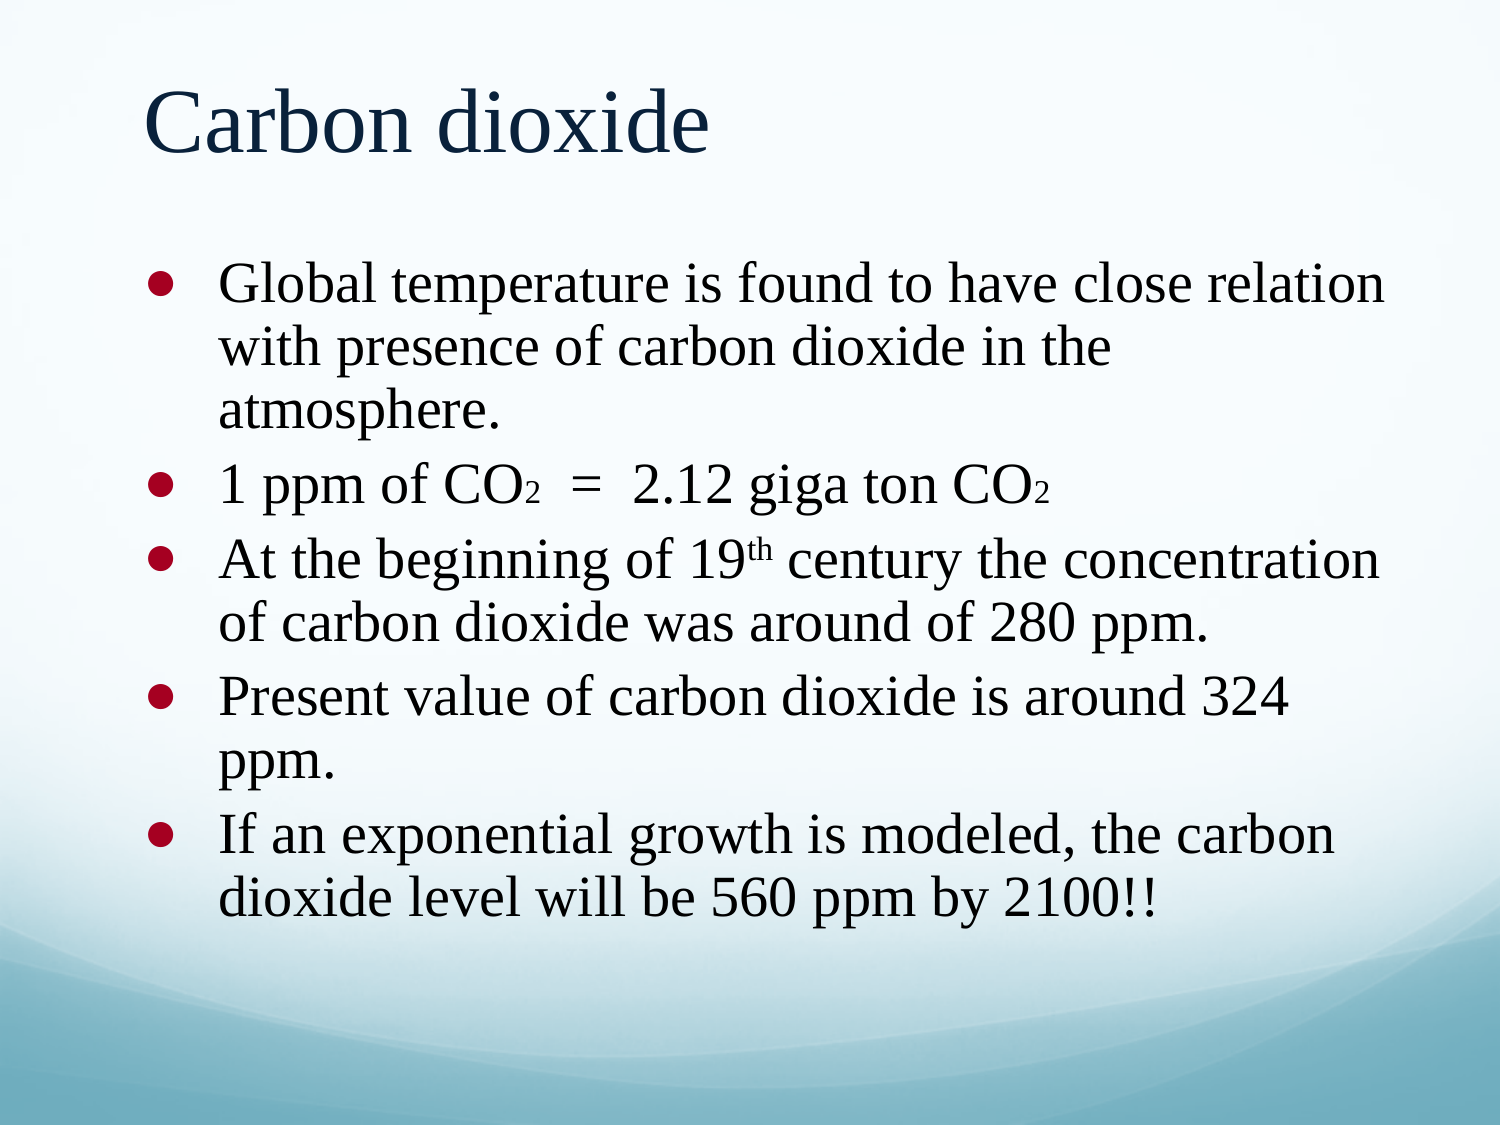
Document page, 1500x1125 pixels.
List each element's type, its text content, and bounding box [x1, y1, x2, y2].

picture [0, 0, 1500, 1125]
list Global temperature is found to have close relation with presence of carbon dioxide in the atmosphere. 1 ppm of CO2 = 2.12 giga ton CO2 At the beginning of 19th century the concentration of carbon dioxide was around of 280 ppm. Present value of carbon dioxide is around 324 ppm. If an exponential growth is modeled, the carbon dioxide level will be 560 ppm by 2100!! [128, 245, 1404, 920]
title Carbon dioxide [128, 78, 1404, 178]
